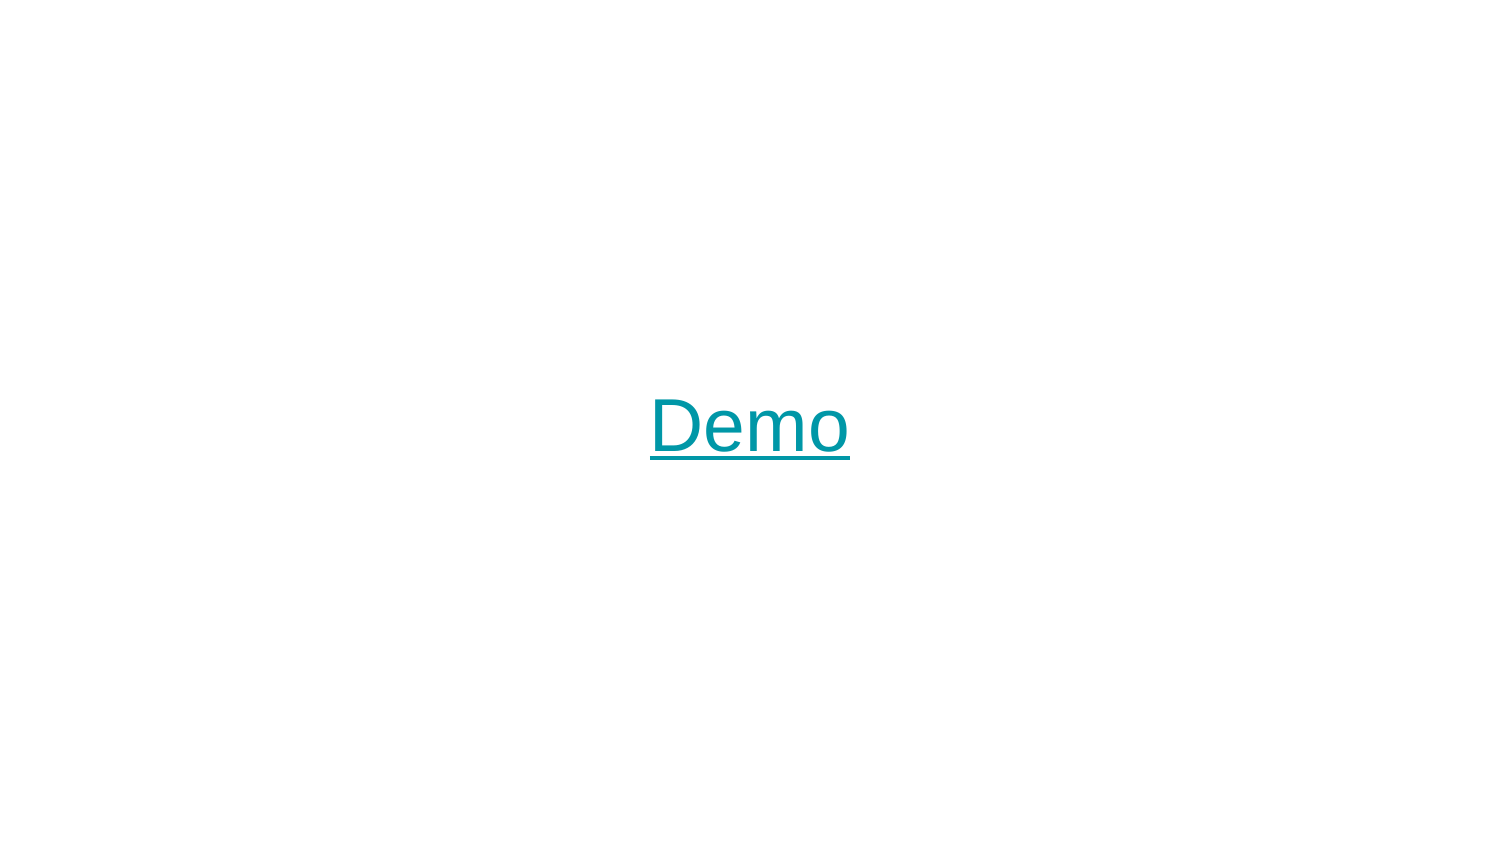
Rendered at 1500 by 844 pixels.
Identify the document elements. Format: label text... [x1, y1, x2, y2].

title Demo [51, 352, 1449, 491]
